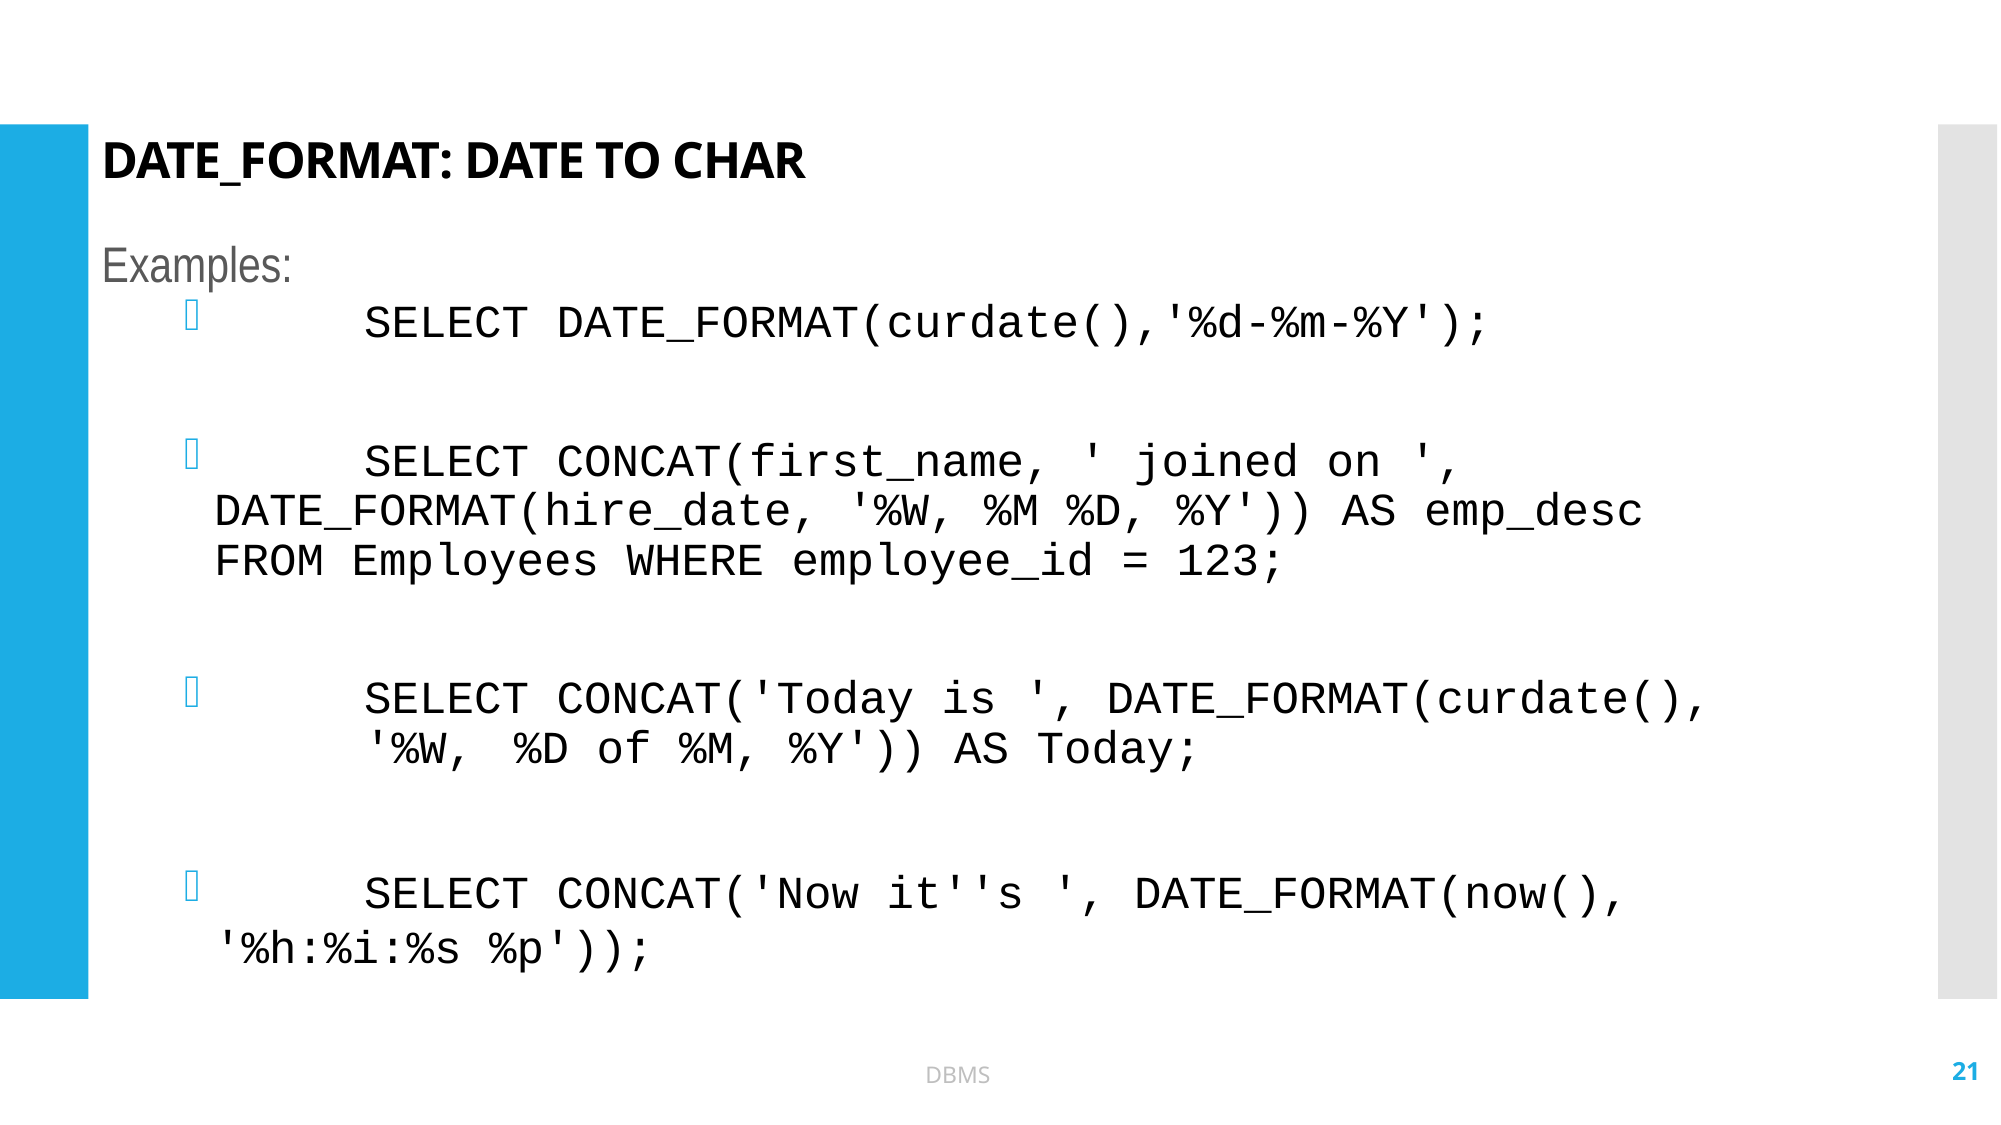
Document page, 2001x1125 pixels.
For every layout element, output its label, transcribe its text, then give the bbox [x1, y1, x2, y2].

footer DBMS [473, 1046, 1443, 1107]
title DATE_FORMAT: DATE TO CHAR [86, 128, 1653, 189]
list Examples: SELECT DATE_FORMAT(curdate(),'%d-%m-%Y'); SELECT CONCAT(first_name, ' joined on ', DATE_FORMAT(hire_date, '%W, %M %D, %Y')) AS emp_desc FROM Employees WHERE employee_id = 123; SELECT CONCAT('Today is ', DATE_FORMAT(curdate(), '%W, %D of %M, %Y')) AS Today; SELECT CONCAT('Now it''s ', DATE_FORMAT(now(), '%h:%i:%s %p')); [86, 231, 1830, 1036]
slide_number 21 [1744, 1042, 1996, 1103]
